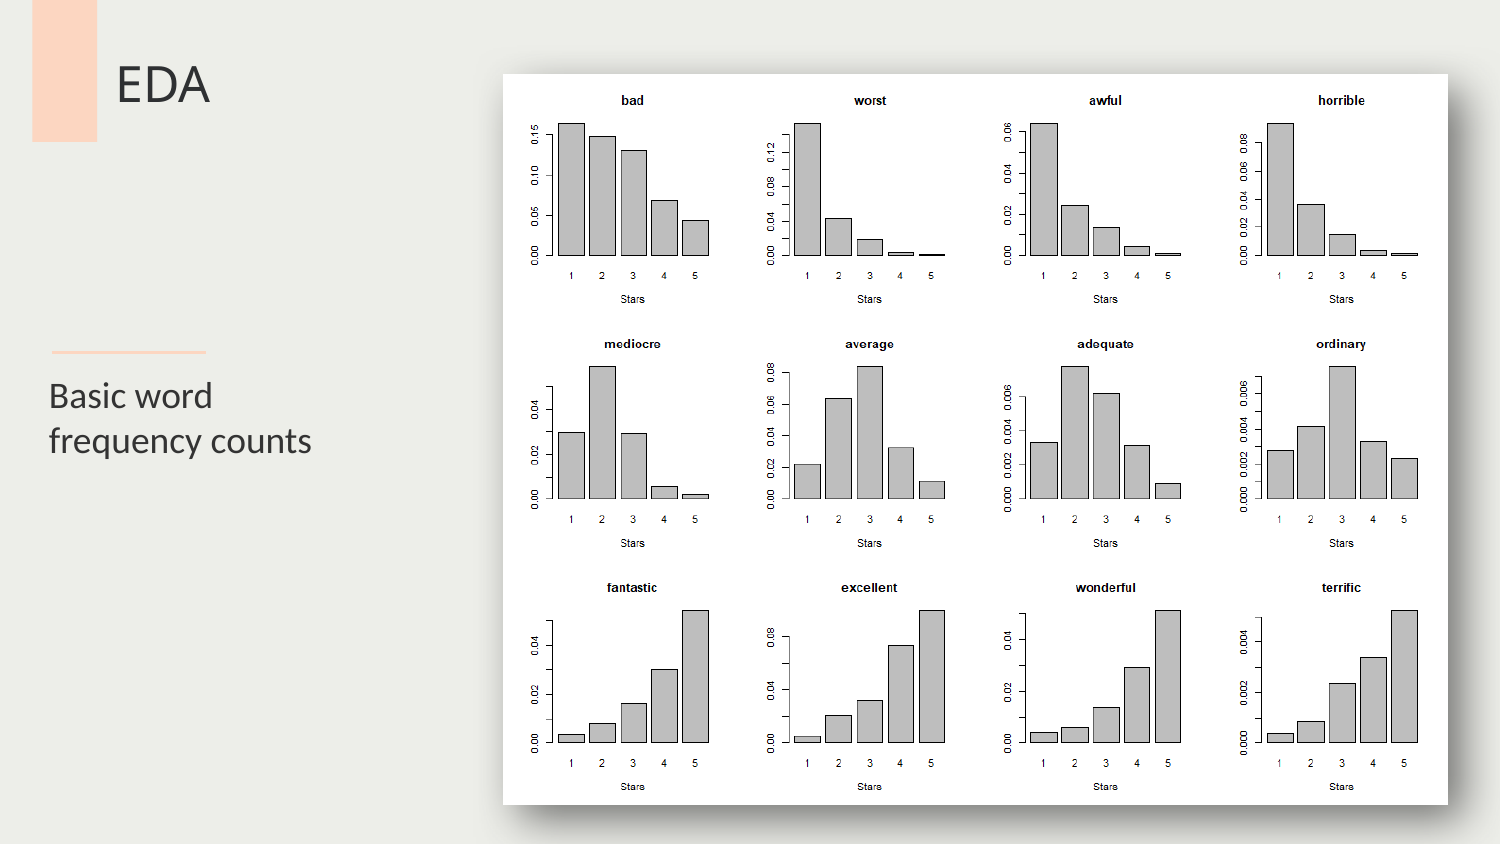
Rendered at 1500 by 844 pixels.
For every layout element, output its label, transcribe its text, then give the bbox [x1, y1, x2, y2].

text_box EDA [100, 44, 226, 120]
text_box Basic word frequency counts [34, 363, 328, 469]
text_box [31, 0, 98, 143]
picture [502, 74, 1448, 805]
